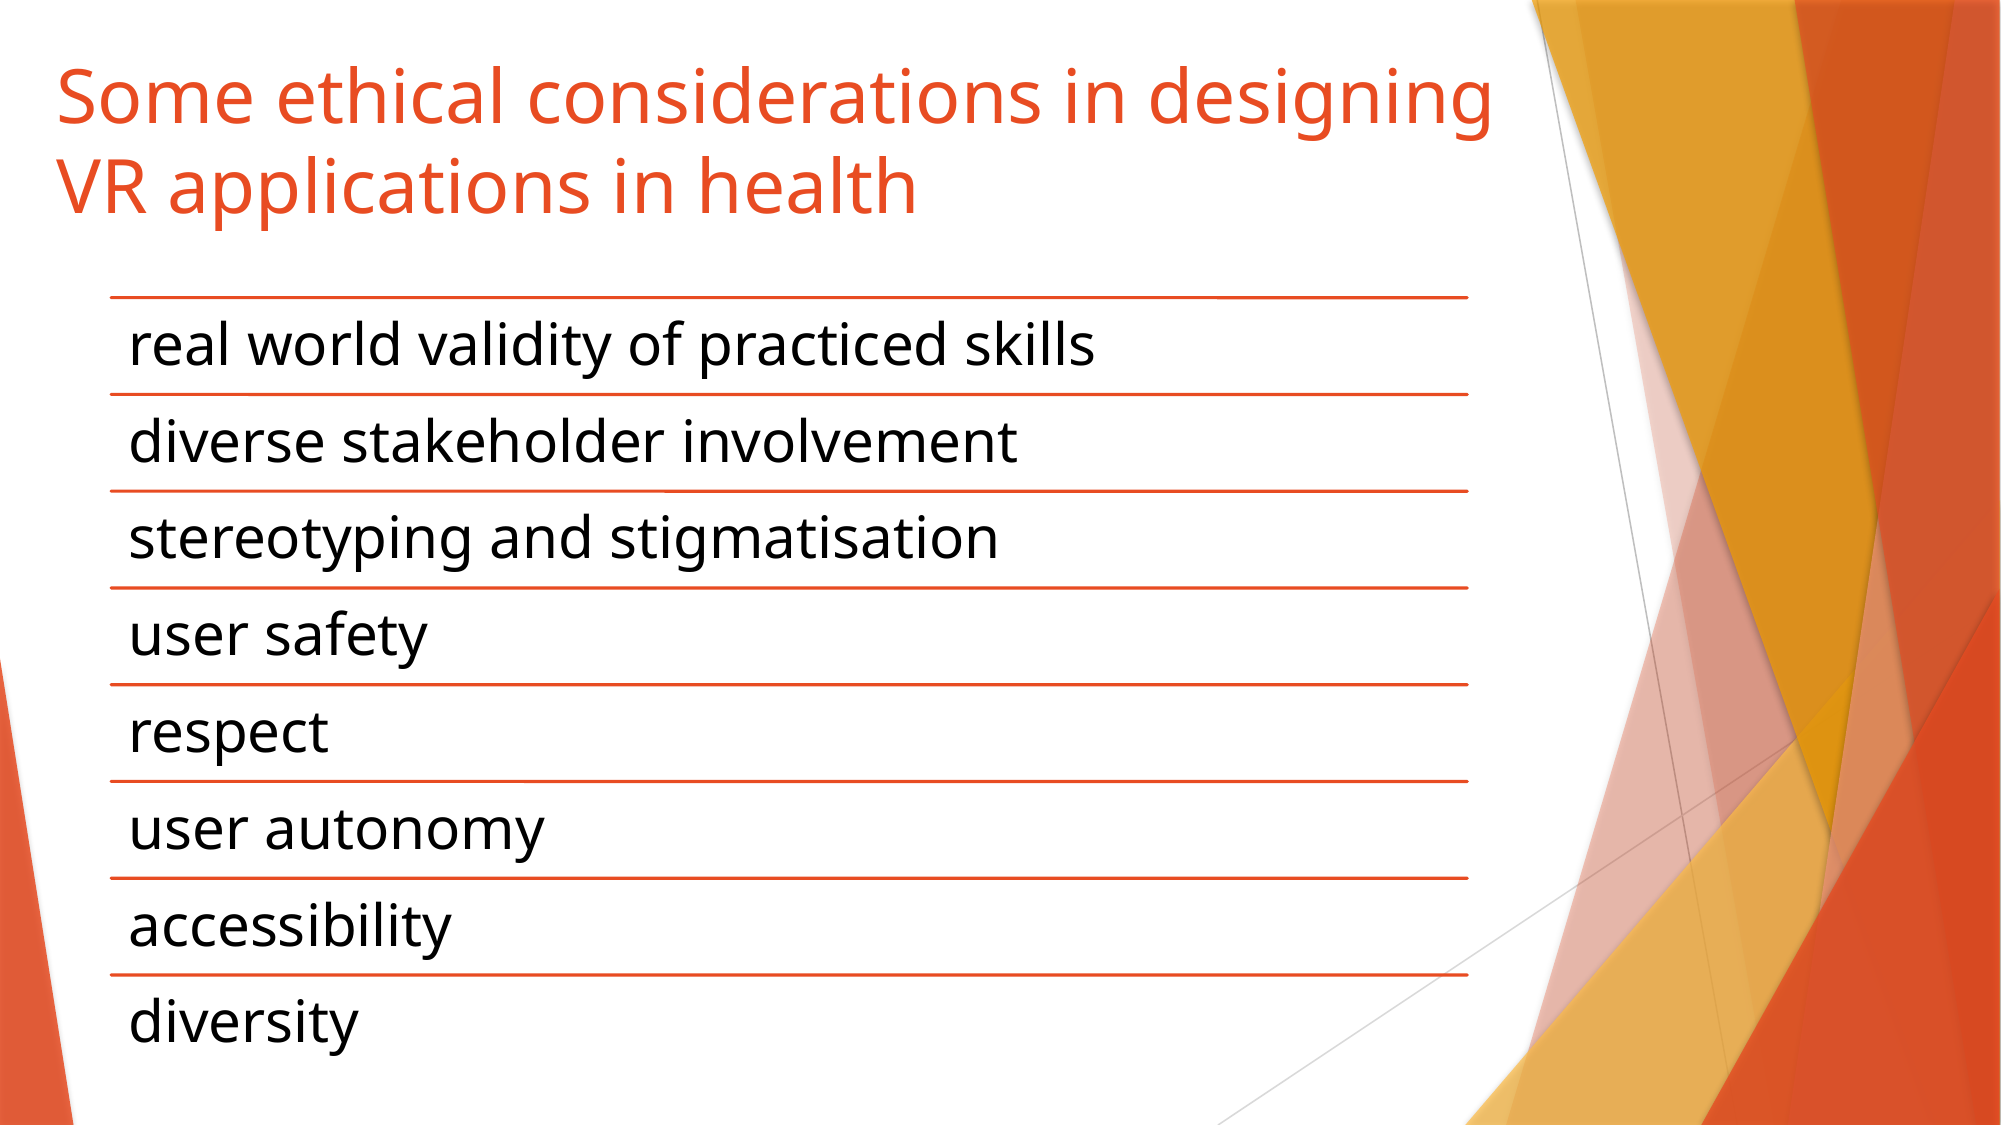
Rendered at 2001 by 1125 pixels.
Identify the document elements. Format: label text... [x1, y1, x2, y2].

title Some ethical considerations in designing VR applications in health [41, 41, 1547, 258]
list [110, 297, 1468, 1073]
